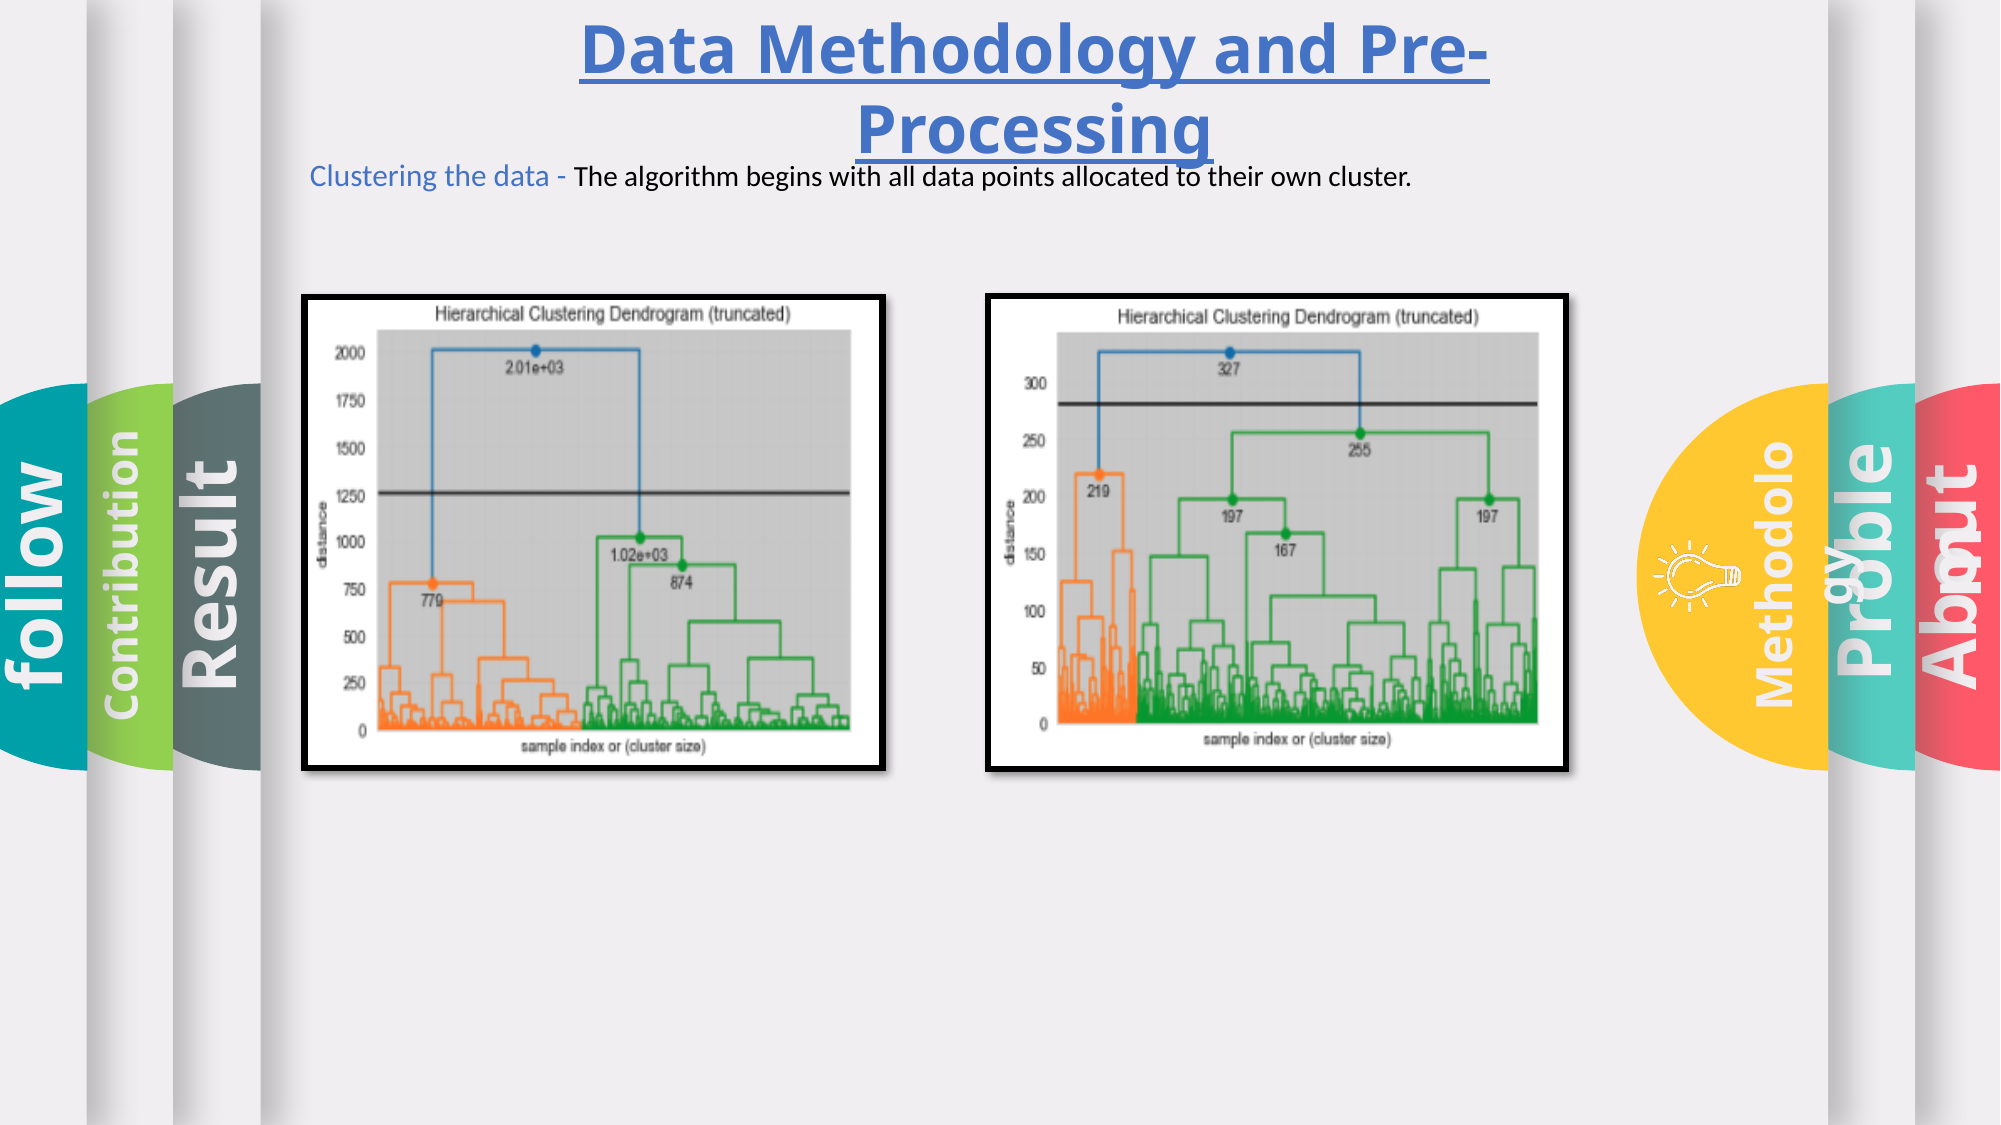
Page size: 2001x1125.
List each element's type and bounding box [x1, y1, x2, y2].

picture [307, 300, 880, 766]
text_box [88, 0, 173, 1125]
picture [991, 299, 1563, 766]
text_box [1916, 0, 2000, 1125]
text_box [1829, 0, 1916, 1125]
text_box [0, 0, 88, 1125]
text_box [173, 0, 261, 1125]
text_box [261, 0, 1829, 1125]
